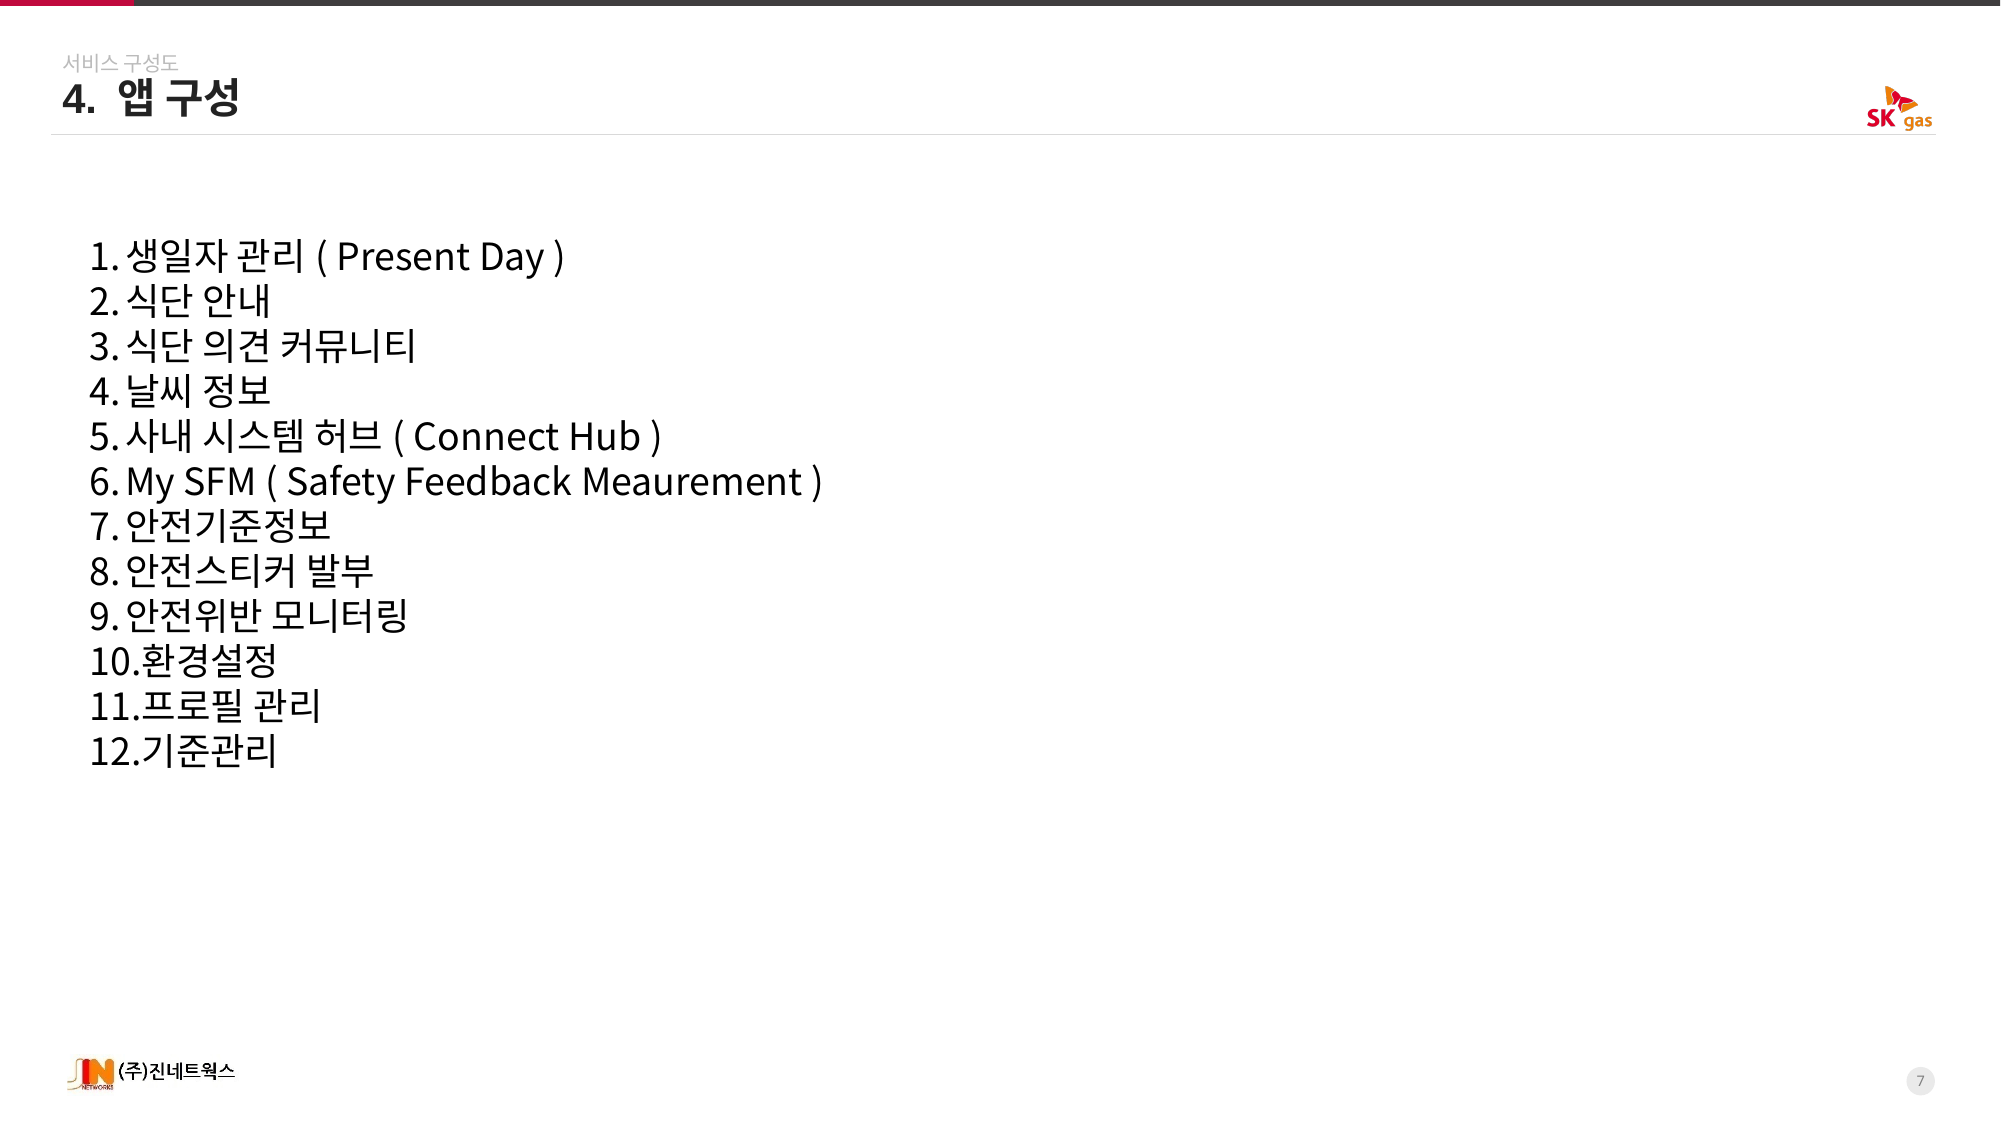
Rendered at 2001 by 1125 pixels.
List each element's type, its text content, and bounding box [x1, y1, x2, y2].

picture [67, 1054, 269, 1096]
picture [1867, 86, 1932, 131]
text_box 서비스 구성도 [62, 44, 516, 83]
text_box 4. 앱 구성 [62, 83, 1016, 134]
text_box 생일자 관리( Present Day ) 식단 안내 식단 의견 커뮤니티 날씨 정보 사내 시스템 허브( Connect Hub ) My SFM ( Safety Feedback Meaurement ) 안전기준정보 안전스티커 발부 안전위반 모니터링 환경설정 프로필 관리 기준관리 [75, 226, 1050, 853]
